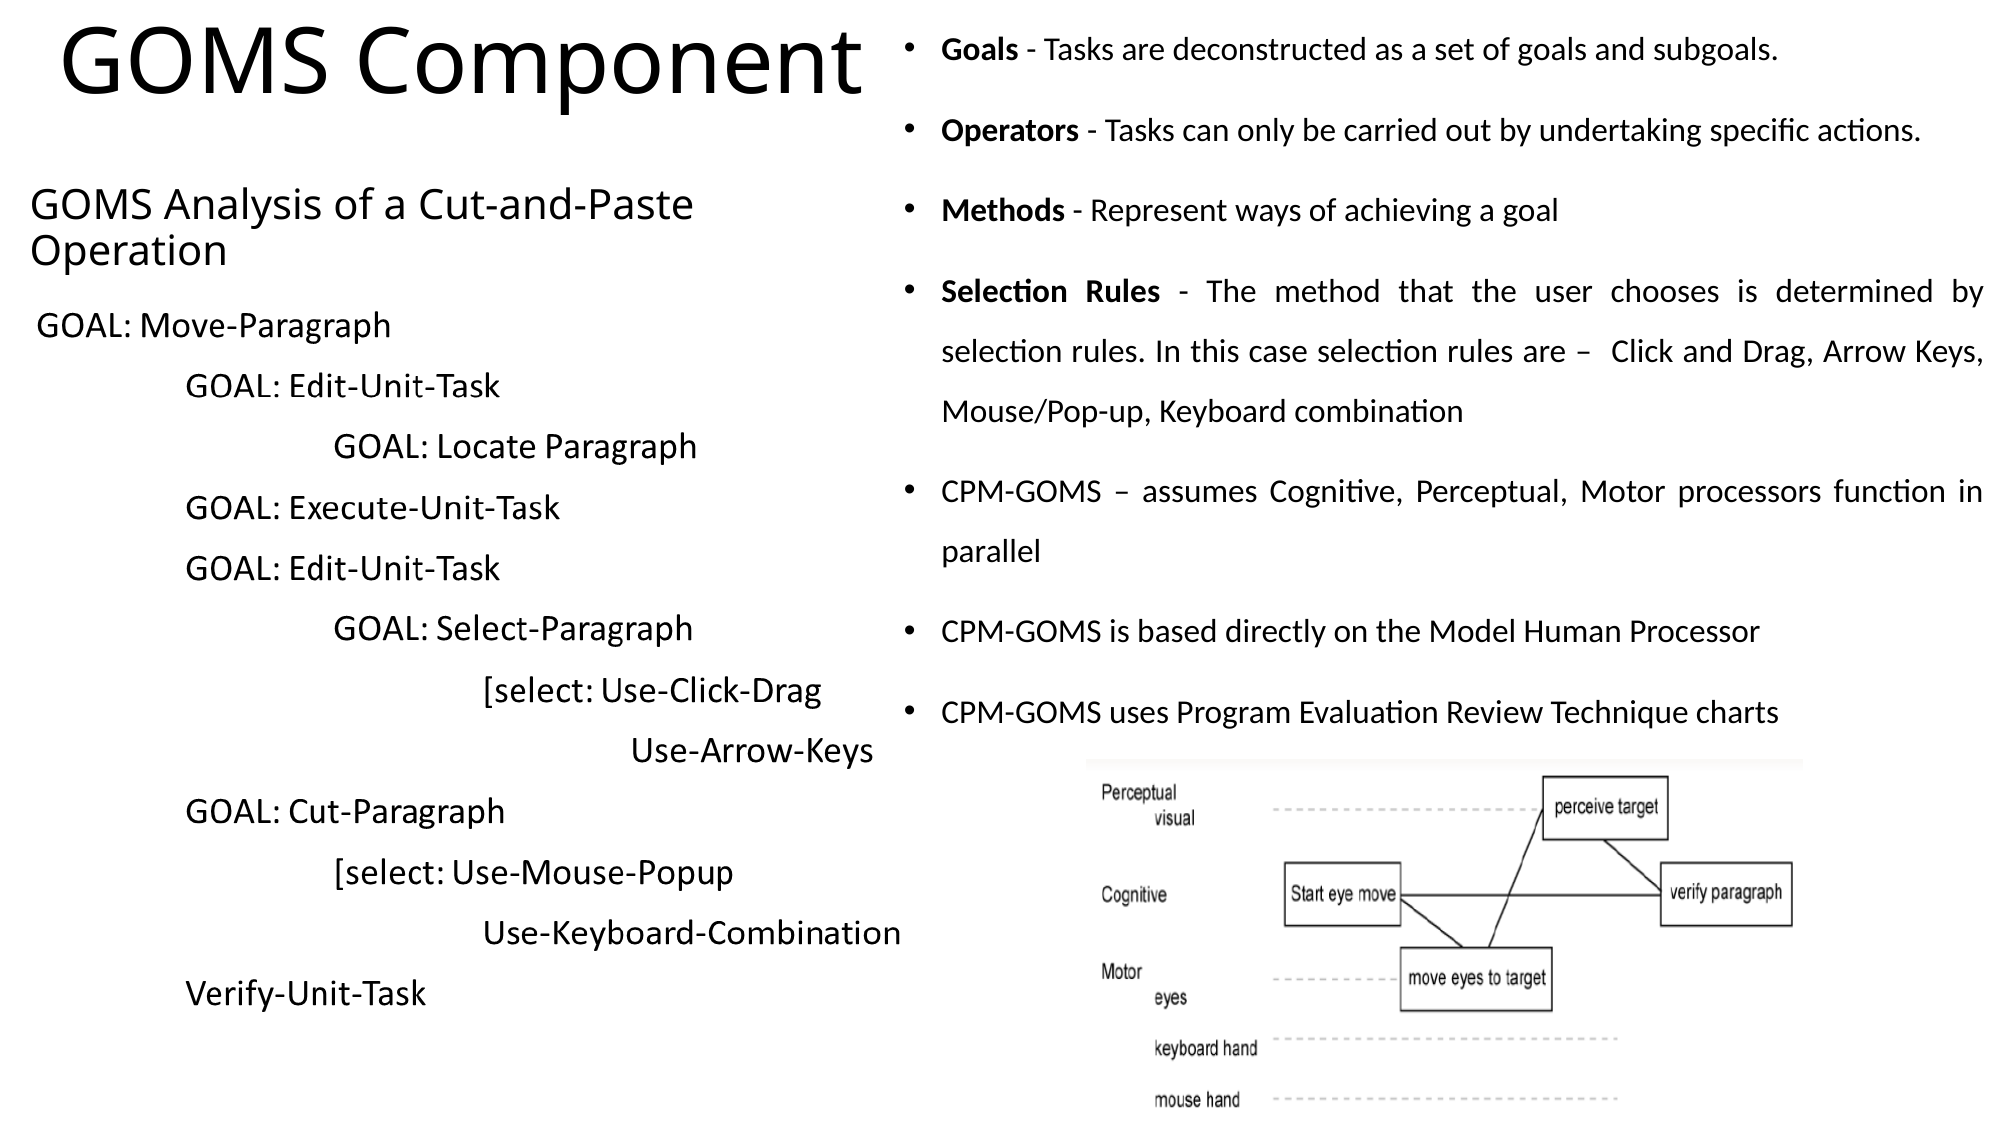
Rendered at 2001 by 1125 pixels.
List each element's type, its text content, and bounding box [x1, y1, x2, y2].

text_box GOMS Component [44, 0, 1769, 173]
title GOMS Analysis of a Cut-and-Paste Operation [14, 120, 847, 289]
picture [1086, 759, 1803, 1125]
text_box Goals - Tasks are deconstructed as a set of goals and subgoals. Operators - Tasks can only be carried out by undertaking specific actions. Methods - Represent ways of achieving a goal Selection Rules - The method that the user chooses is determined by selection rules. In this case selection rules are – Click and Drag, Arrow Keys, Mouse/Pop-up, Keyboard combination CPM-GOMS – assumes Cognitive, Perceptual, Motor processors function in parallel CPM-GOMS is based directly on the Model Human Processor CPM-GOMS uses Program Evaluation Review Technique charts [889, 0, 2000, 1065]
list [13, 289, 924, 1037]
